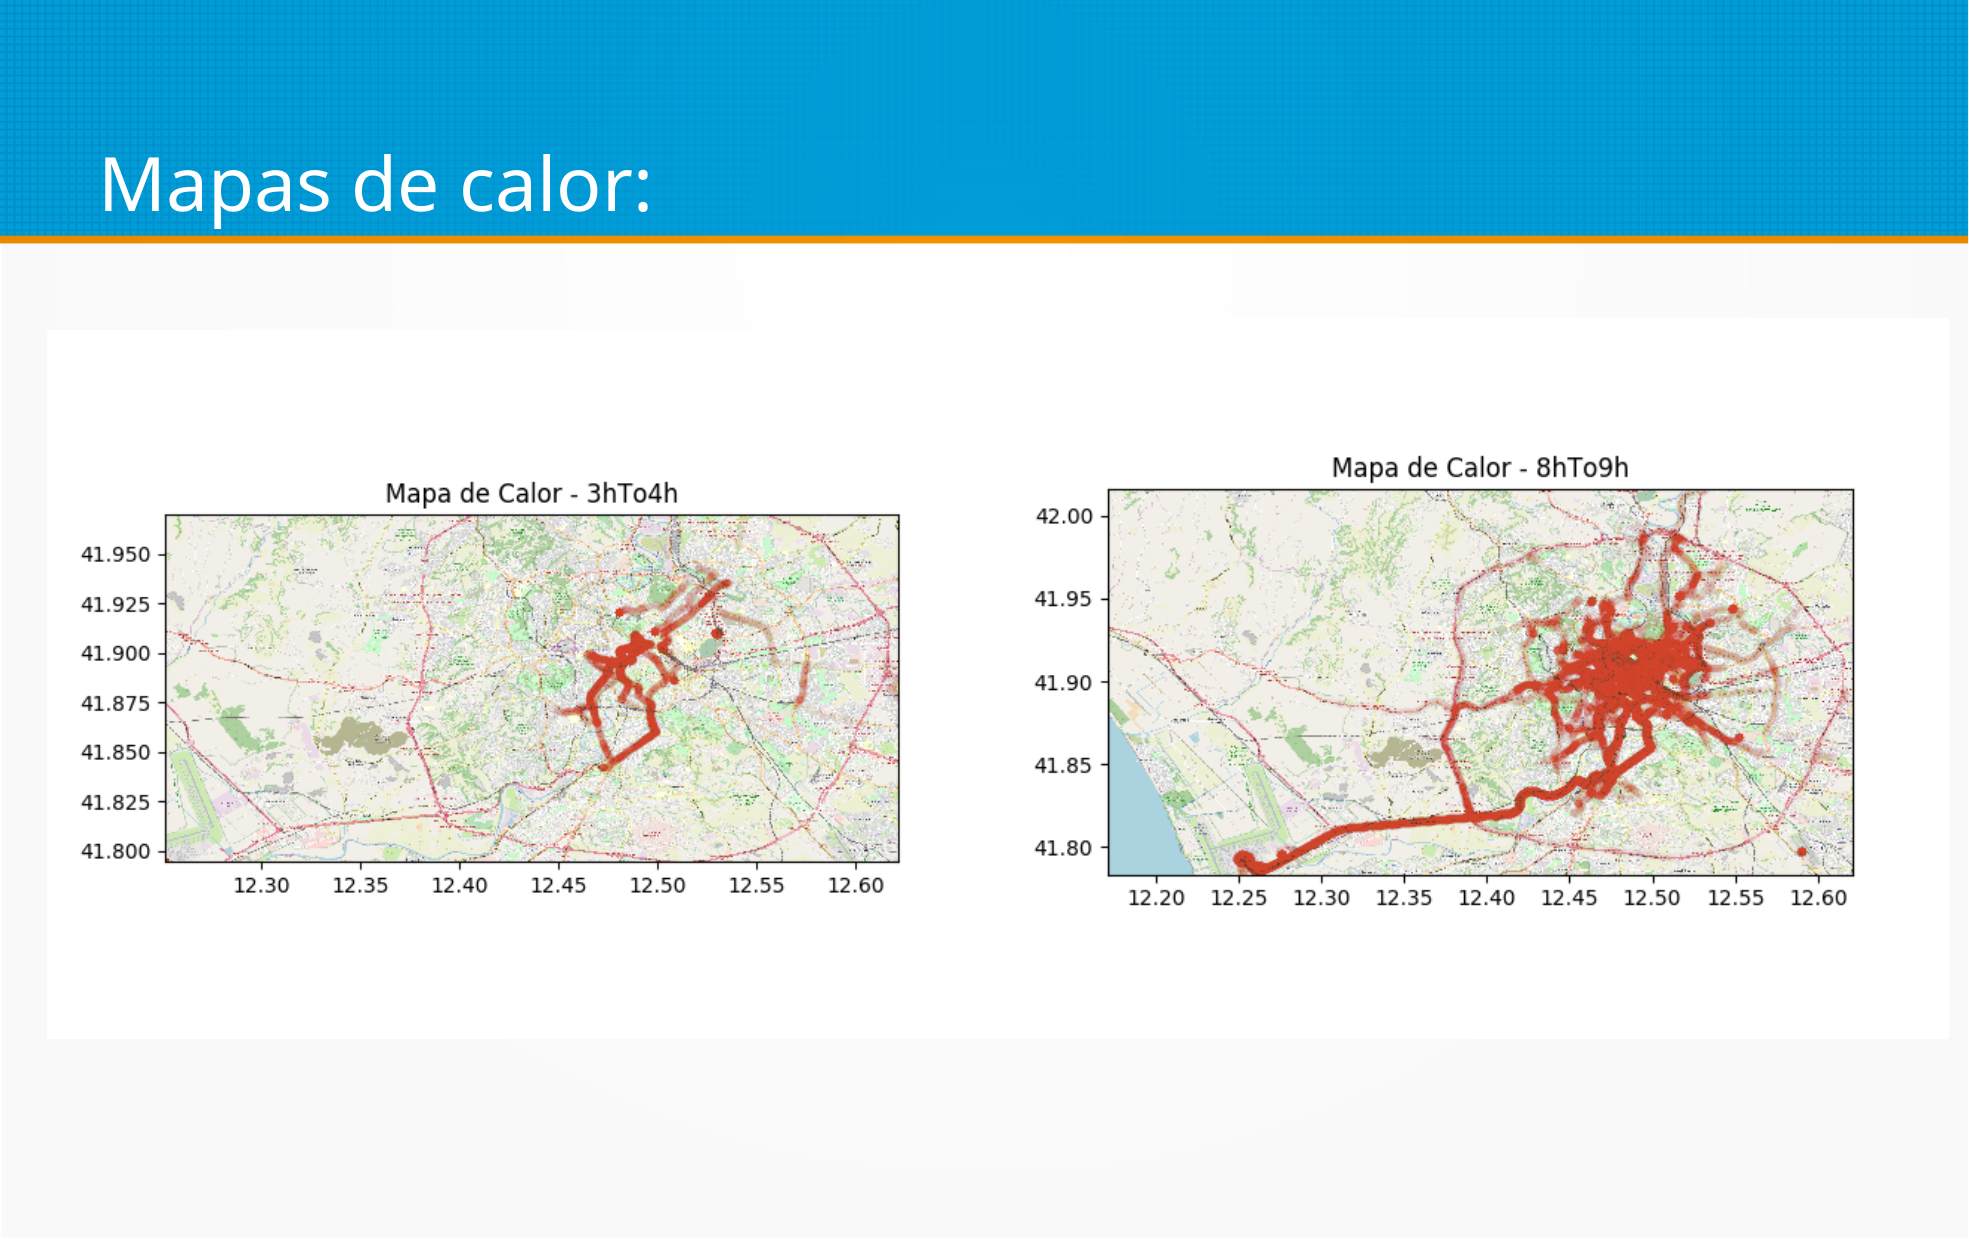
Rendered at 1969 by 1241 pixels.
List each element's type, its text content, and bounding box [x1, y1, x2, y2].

picture [0, 236, 1969, 1241]
text_box Mapas de calor: [98, 19, 1870, 227]
